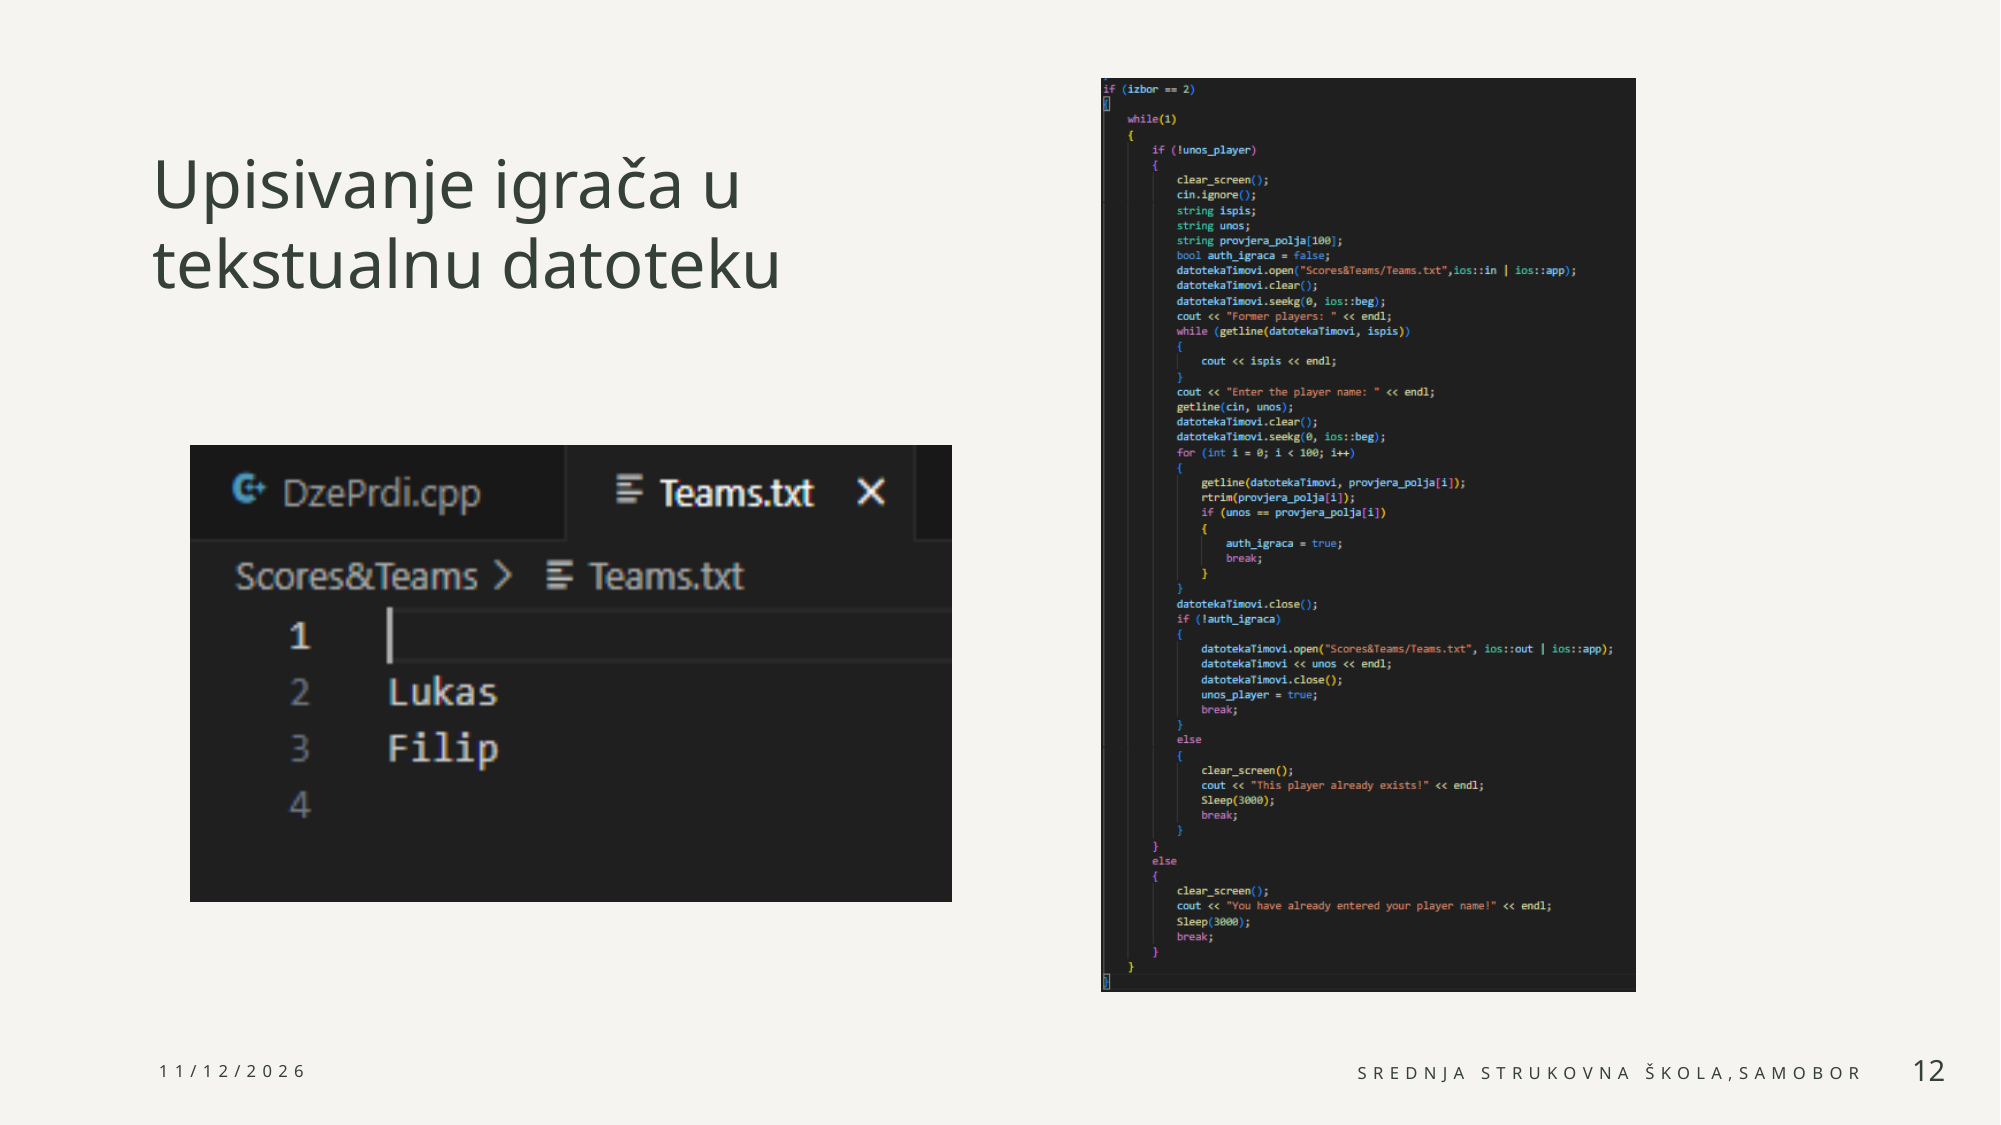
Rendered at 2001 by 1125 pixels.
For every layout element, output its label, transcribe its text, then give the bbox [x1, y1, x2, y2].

title Upisivanje igrača u tekstualnu datoteku [137, 134, 969, 473]
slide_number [143, 1042, 594, 1103]
footer SREDNJA STRUKOVNA ŠKOLA,SAMOBOR [1170, 1042, 1875, 1103]
picture [189, 444, 952, 903]
picture [1100, 78, 1637, 993]
slide_number 12 [1875, 1042, 1961, 1103]
